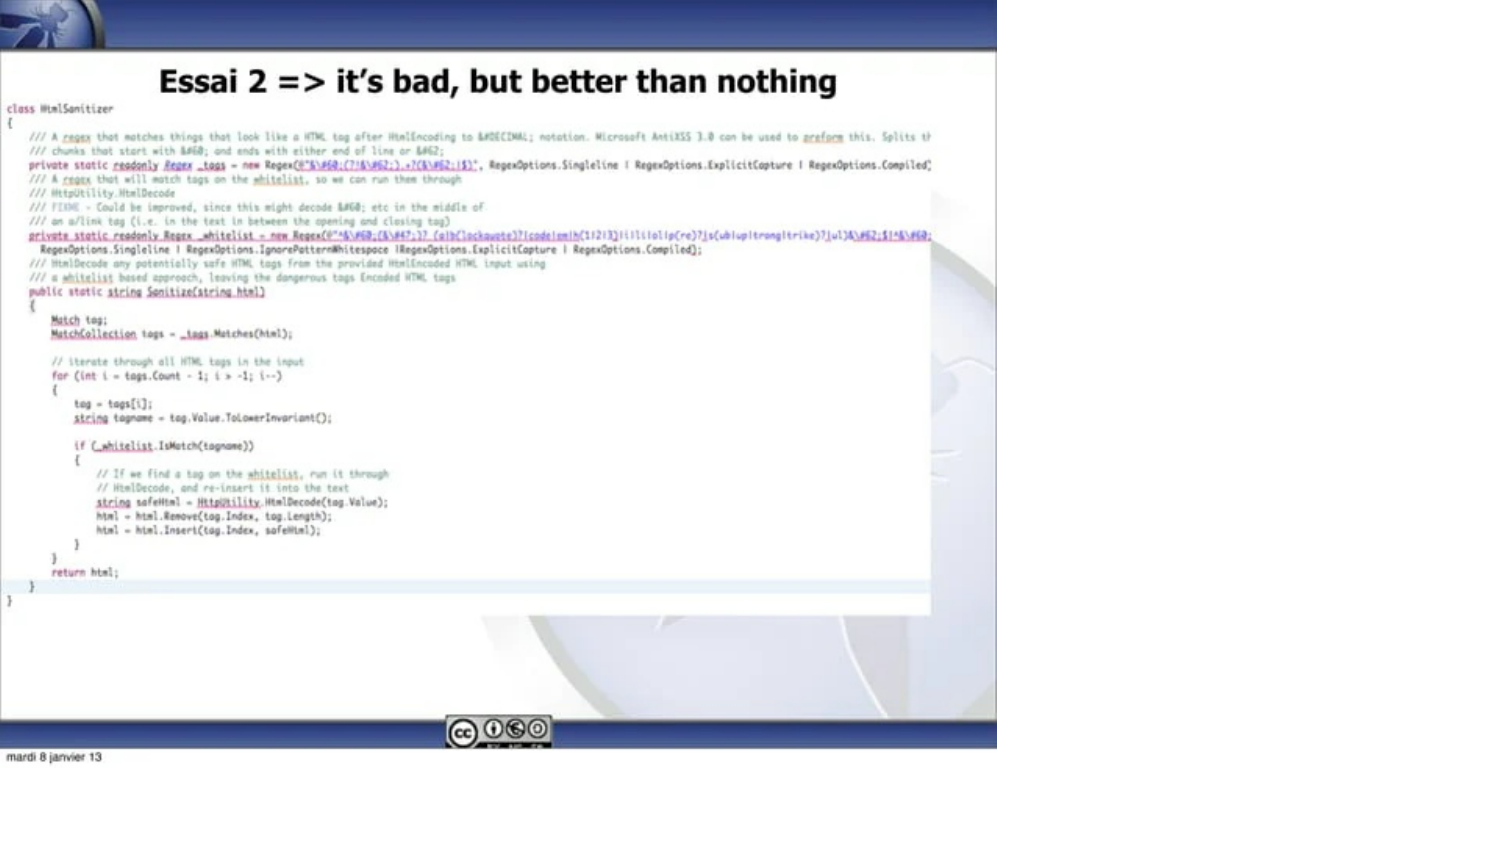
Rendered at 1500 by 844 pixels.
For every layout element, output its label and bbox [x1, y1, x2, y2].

picture [0, 0, 997, 768]
